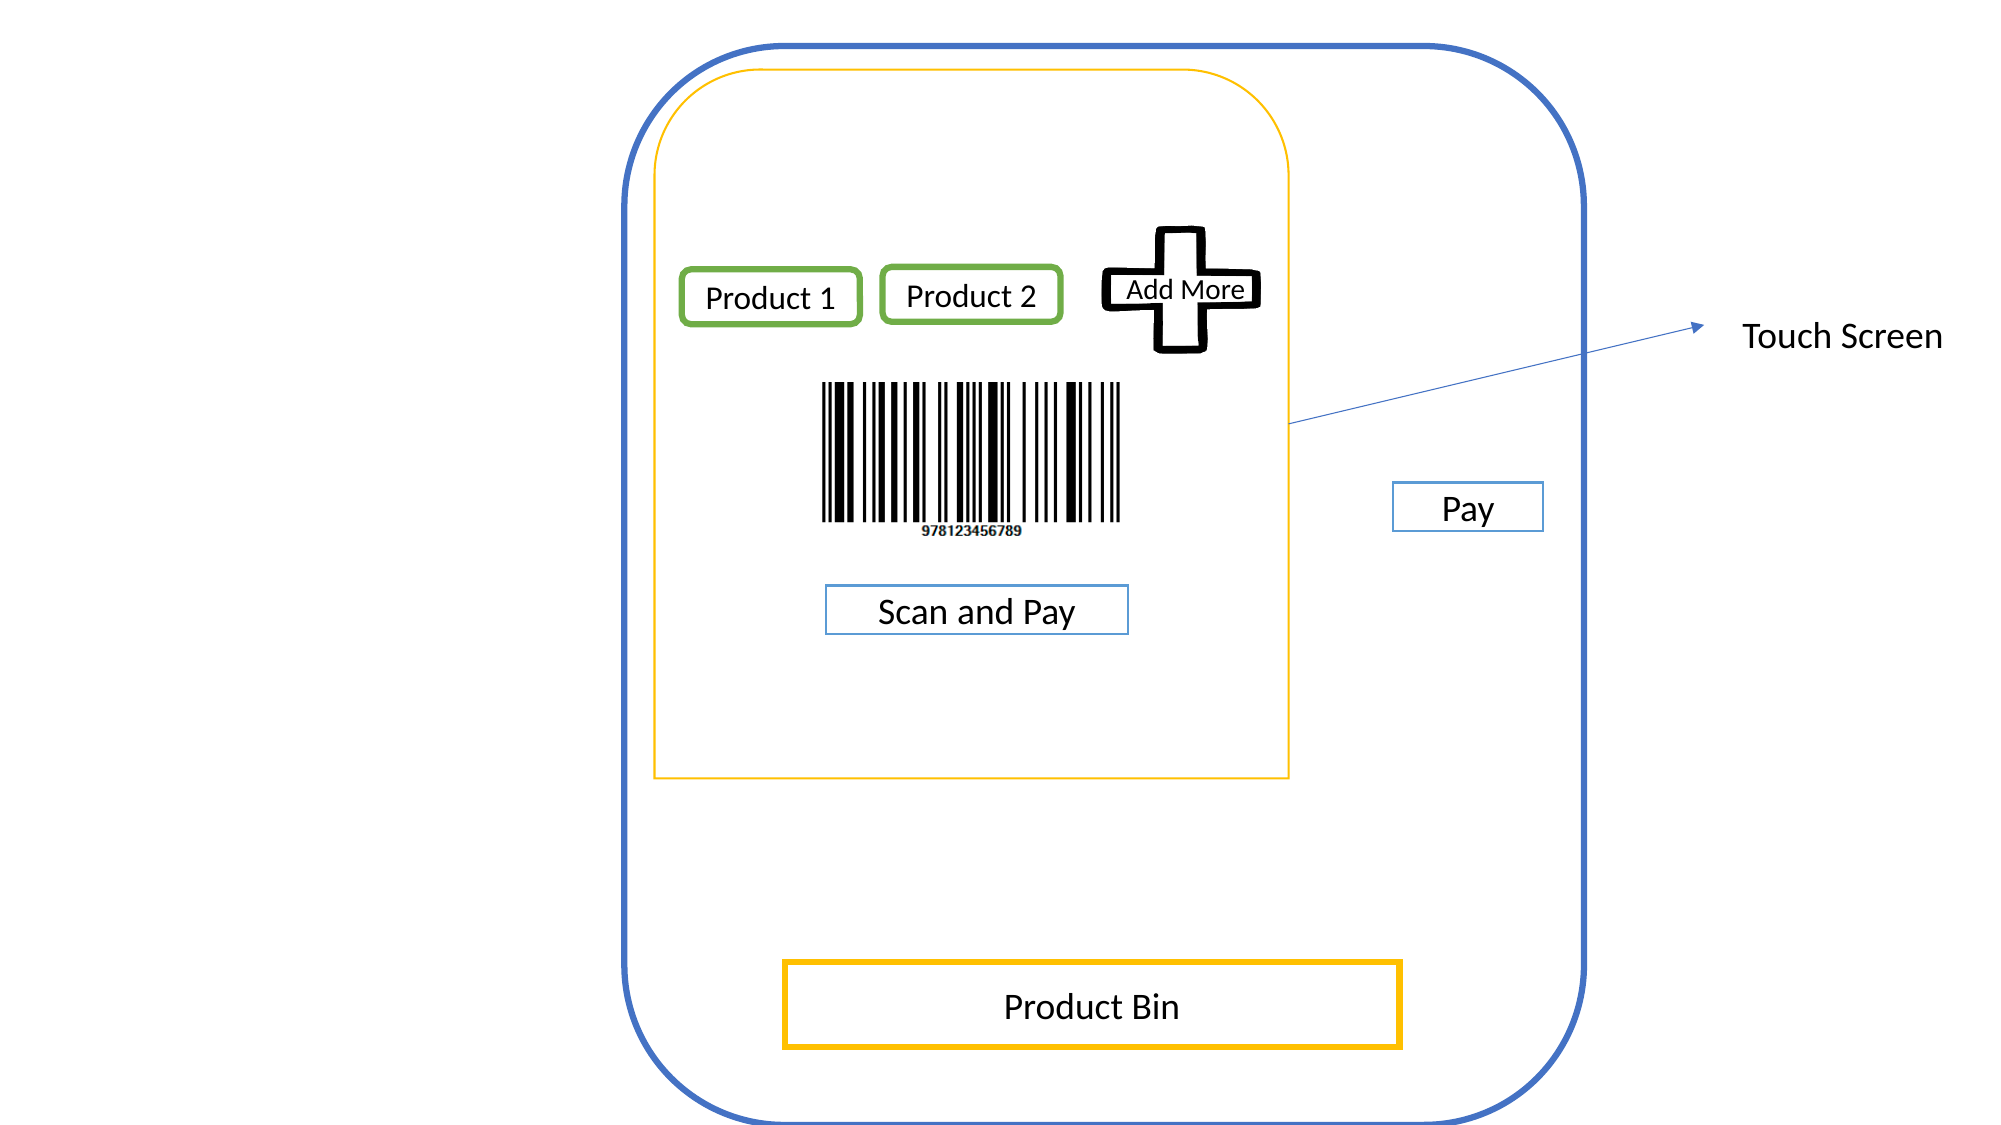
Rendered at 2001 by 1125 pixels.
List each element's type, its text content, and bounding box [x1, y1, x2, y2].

picture [815, 382, 1128, 539]
title [137, 59, 1863, 278]
text_box Touch Screen [1727, 304, 1979, 364]
text_box [653, 278, 1290, 780]
text_box Product 1 [680, 278, 861, 326]
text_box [1288, 324, 1705, 424]
picture [1096, 215, 1266, 360]
text_box Scan and Pay [825, 584, 1129, 635]
text_box Product Bin [784, 961, 1400, 1048]
text_box [623, 278, 1586, 1125]
text_box Pay [1392, 481, 1544, 532]
text_box Product 2 [881, 265, 1062, 323]
text_box [718, 44, 1490, 59]
text_box Add More [1266, 262, 1336, 358]
